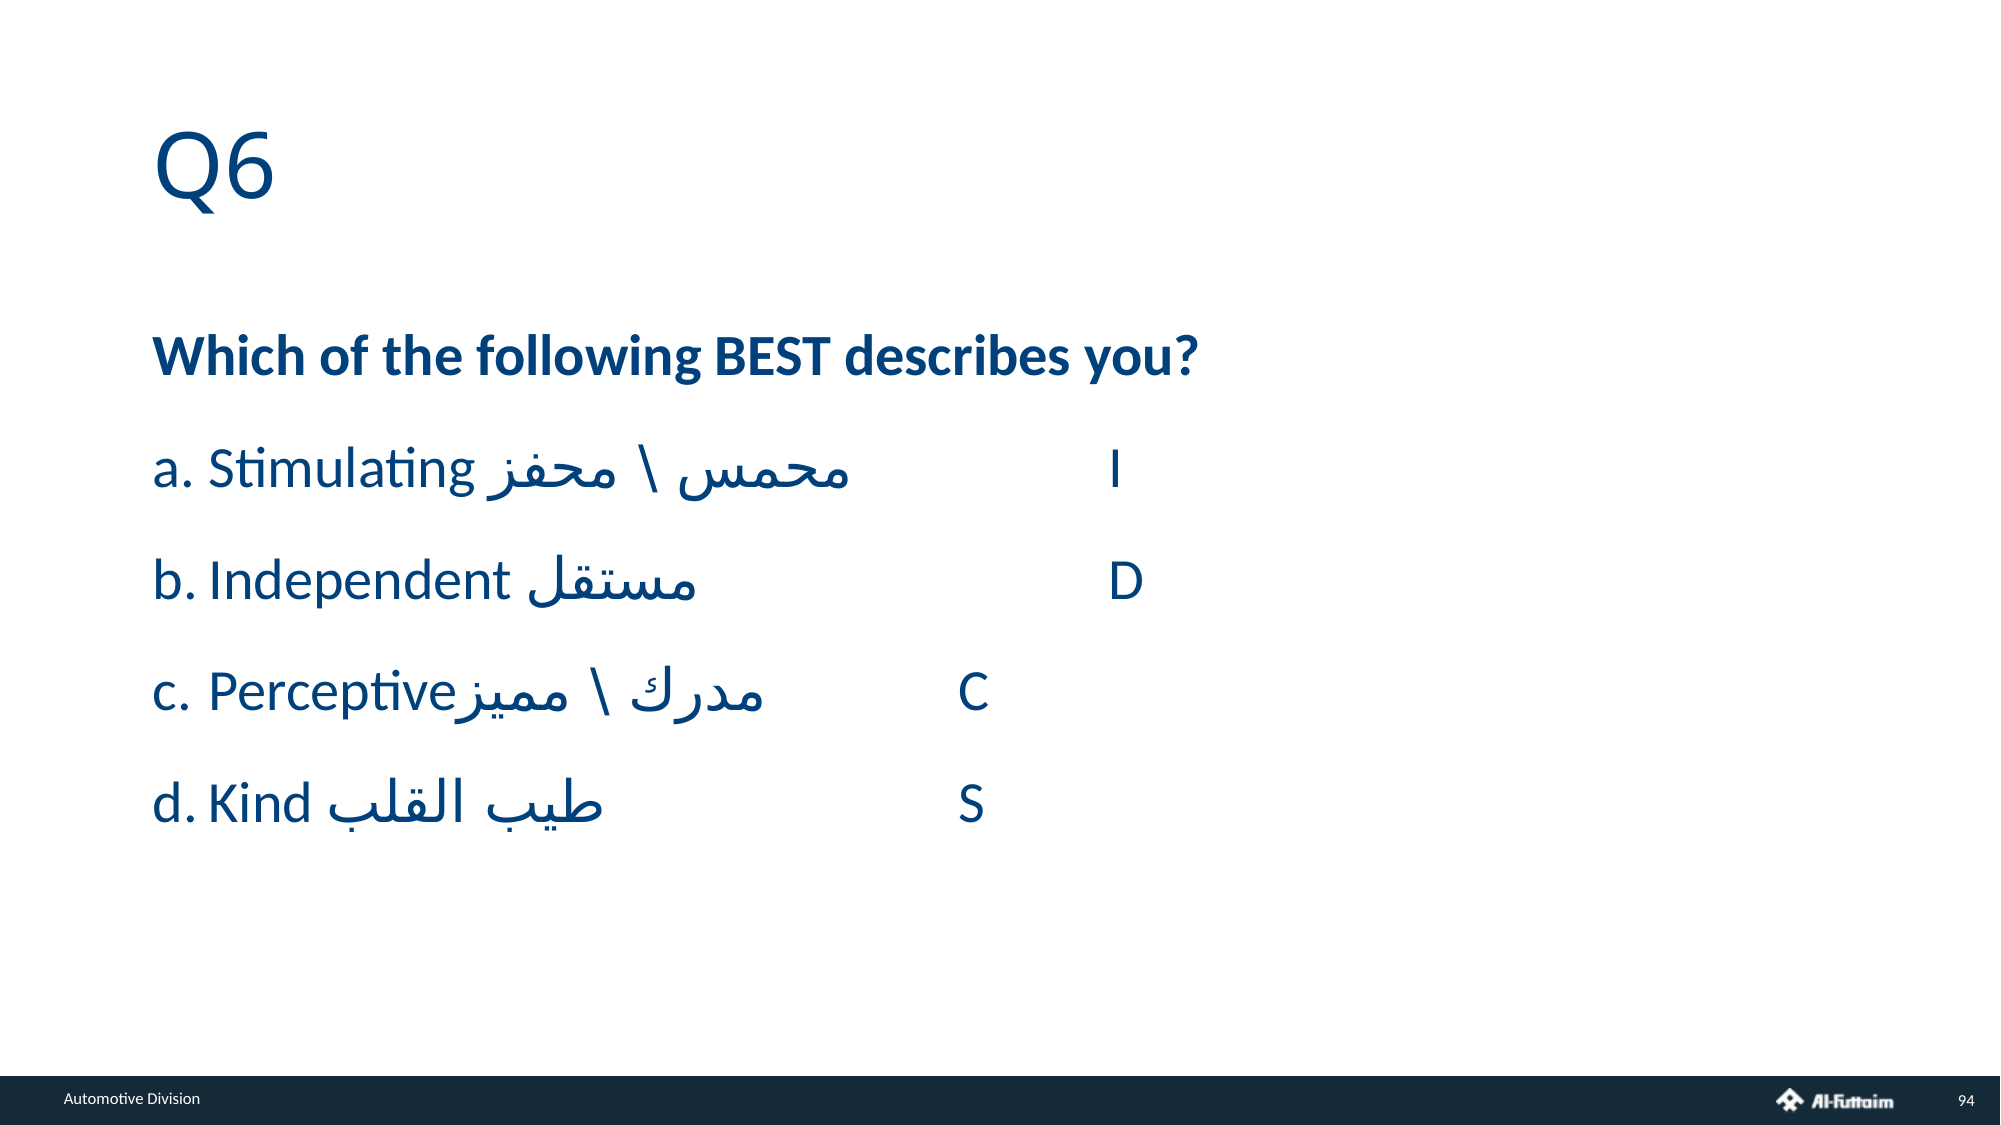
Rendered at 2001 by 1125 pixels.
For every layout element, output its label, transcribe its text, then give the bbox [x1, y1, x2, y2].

title Q6 [137, 59, 1863, 278]
list Which of the following BEST describes you? Stimulating محمس \ محفز I Independent مستقل D Perceptiveمدرك \ مميز C Kind طيب القلب S [137, 299, 1863, 1014]
